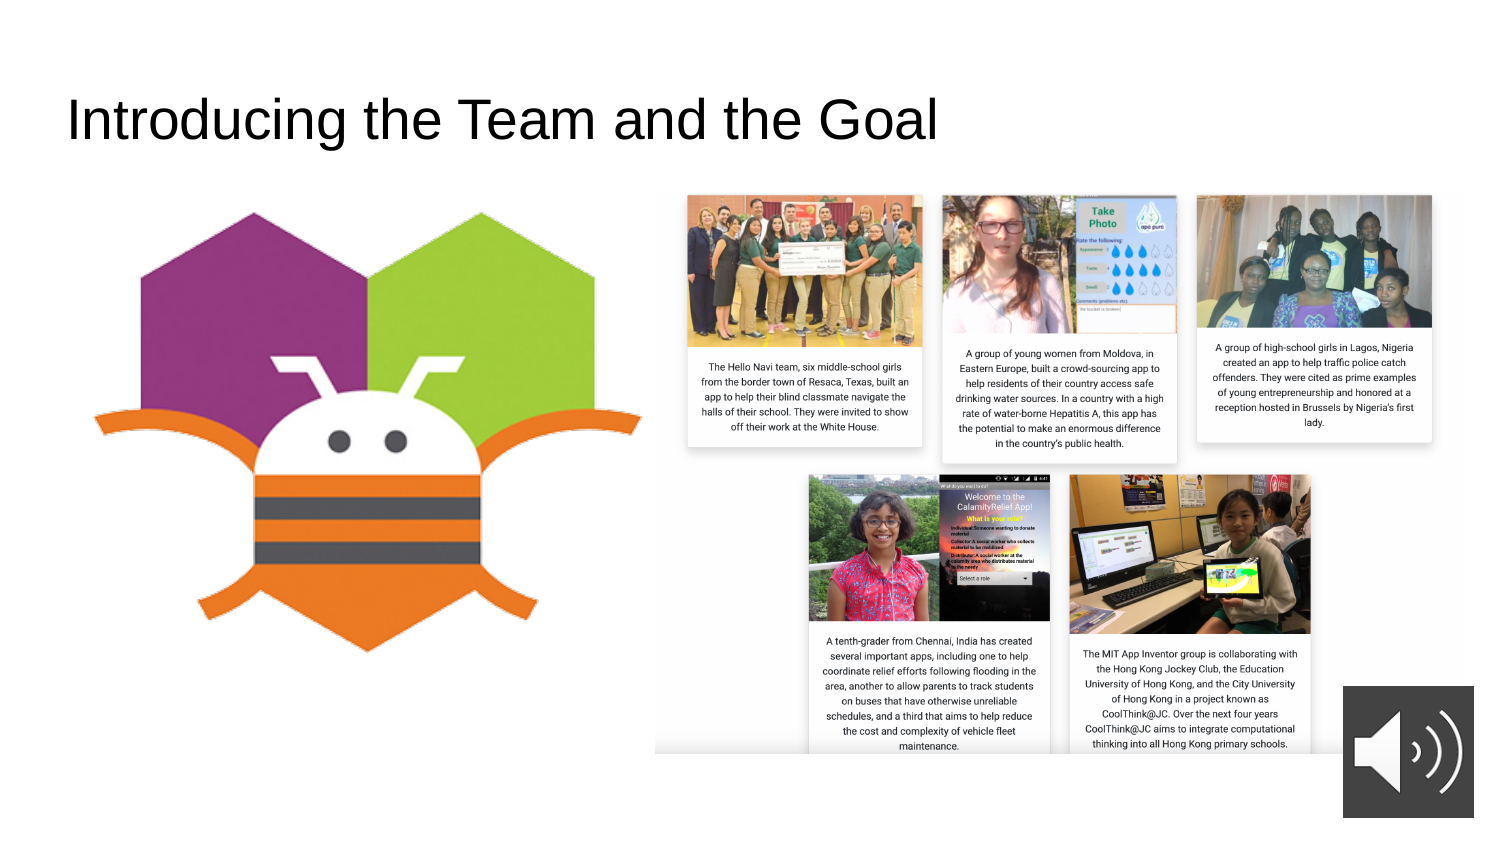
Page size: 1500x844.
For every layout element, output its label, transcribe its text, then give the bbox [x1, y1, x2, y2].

picture [94, 202, 642, 664]
title Introducing the Team and the Goal [51, 72, 1449, 167]
picture [655, 191, 1476, 819]
